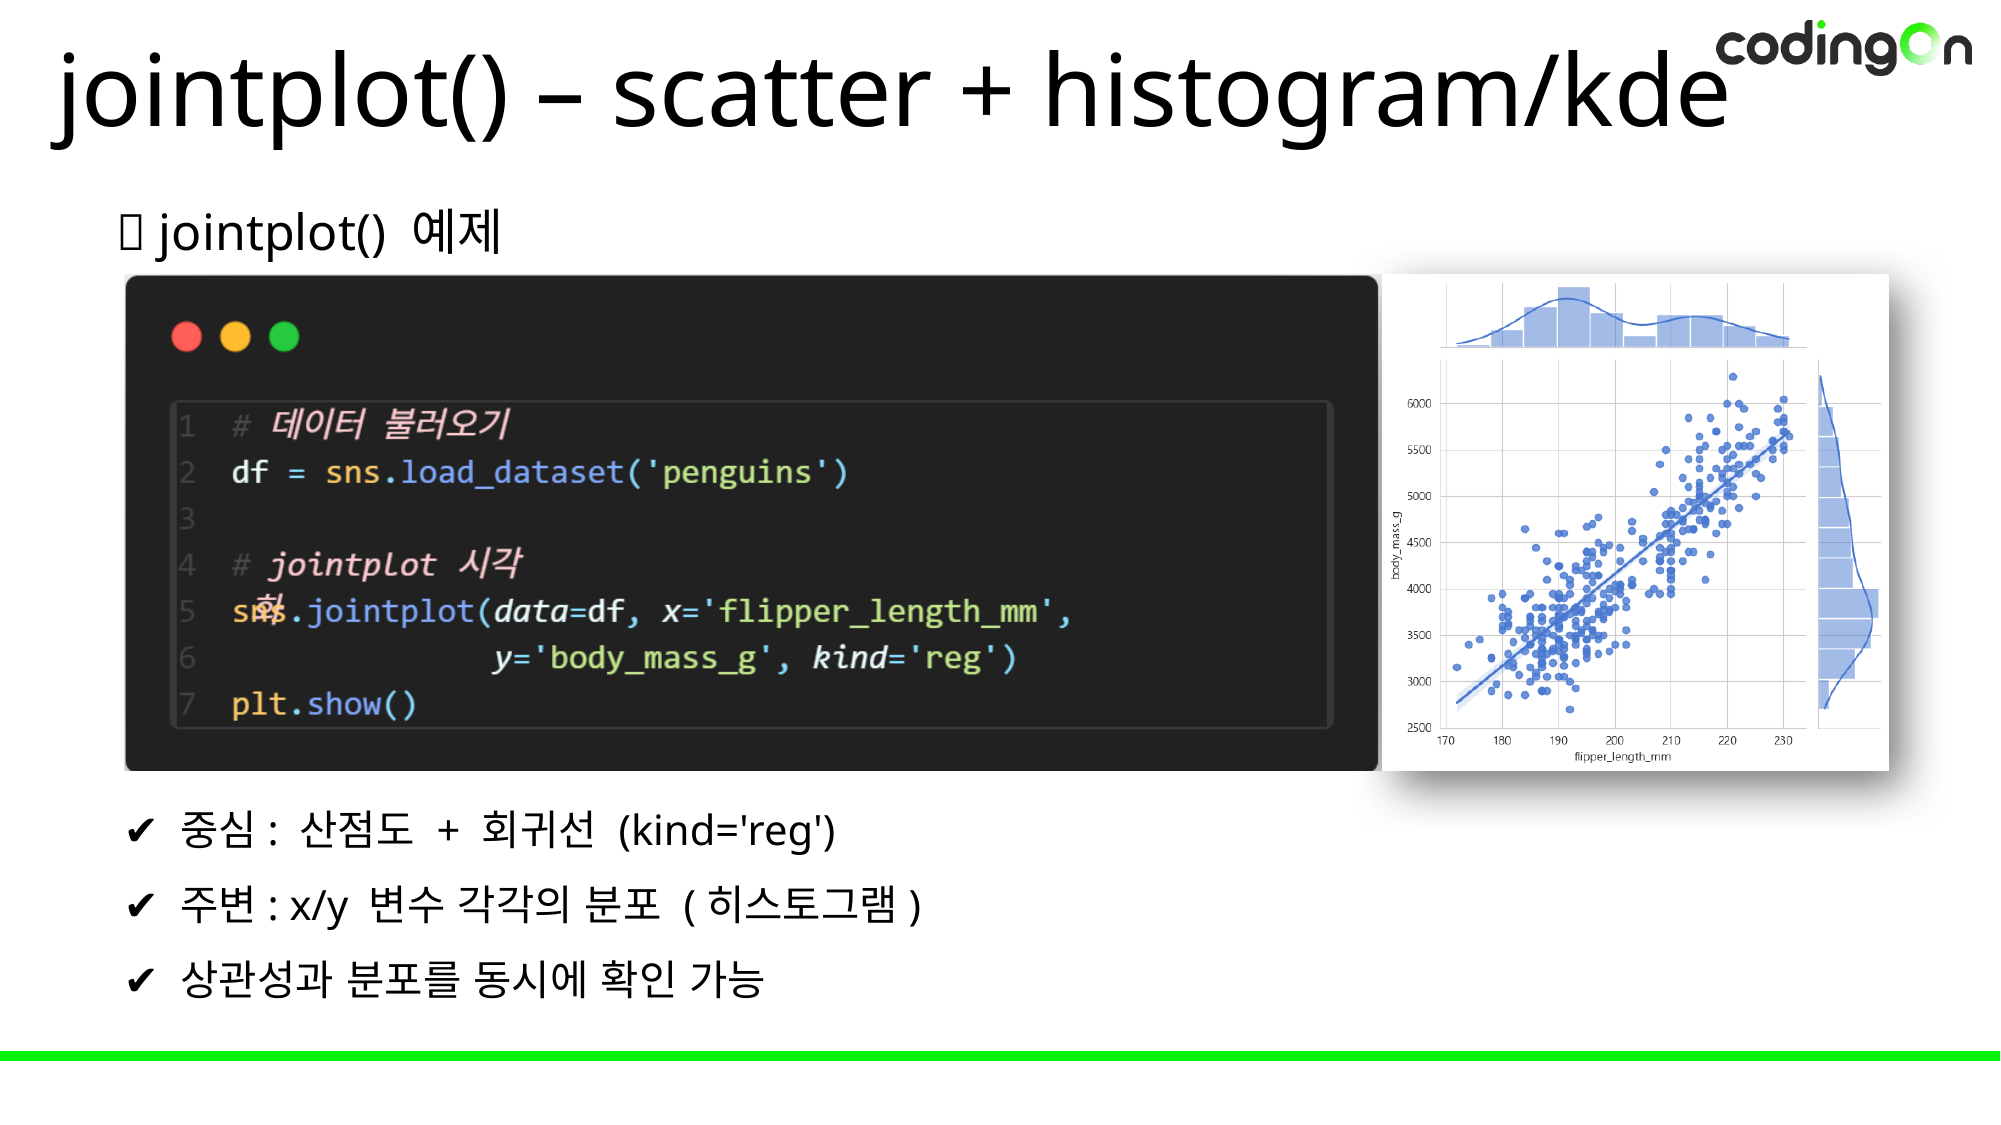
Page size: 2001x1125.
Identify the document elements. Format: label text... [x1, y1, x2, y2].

text_box ✅ jointplot() 예제 [101, 163, 1263, 268]
picture [124, 274, 1889, 771]
title jointplot() – scatter + histogram/kde [41, 0, 1767, 188]
picture [1767, 20, 1972, 76]
text_box ✔️ 중심: 산점도 + 회귀선 (kind='reg') ✔️ 주변: x/y 변수 각각의 분포 (히스토그램) ✔️ 상관성과 분포를 동시에 확인 가능 [108, 771, 1720, 1011]
